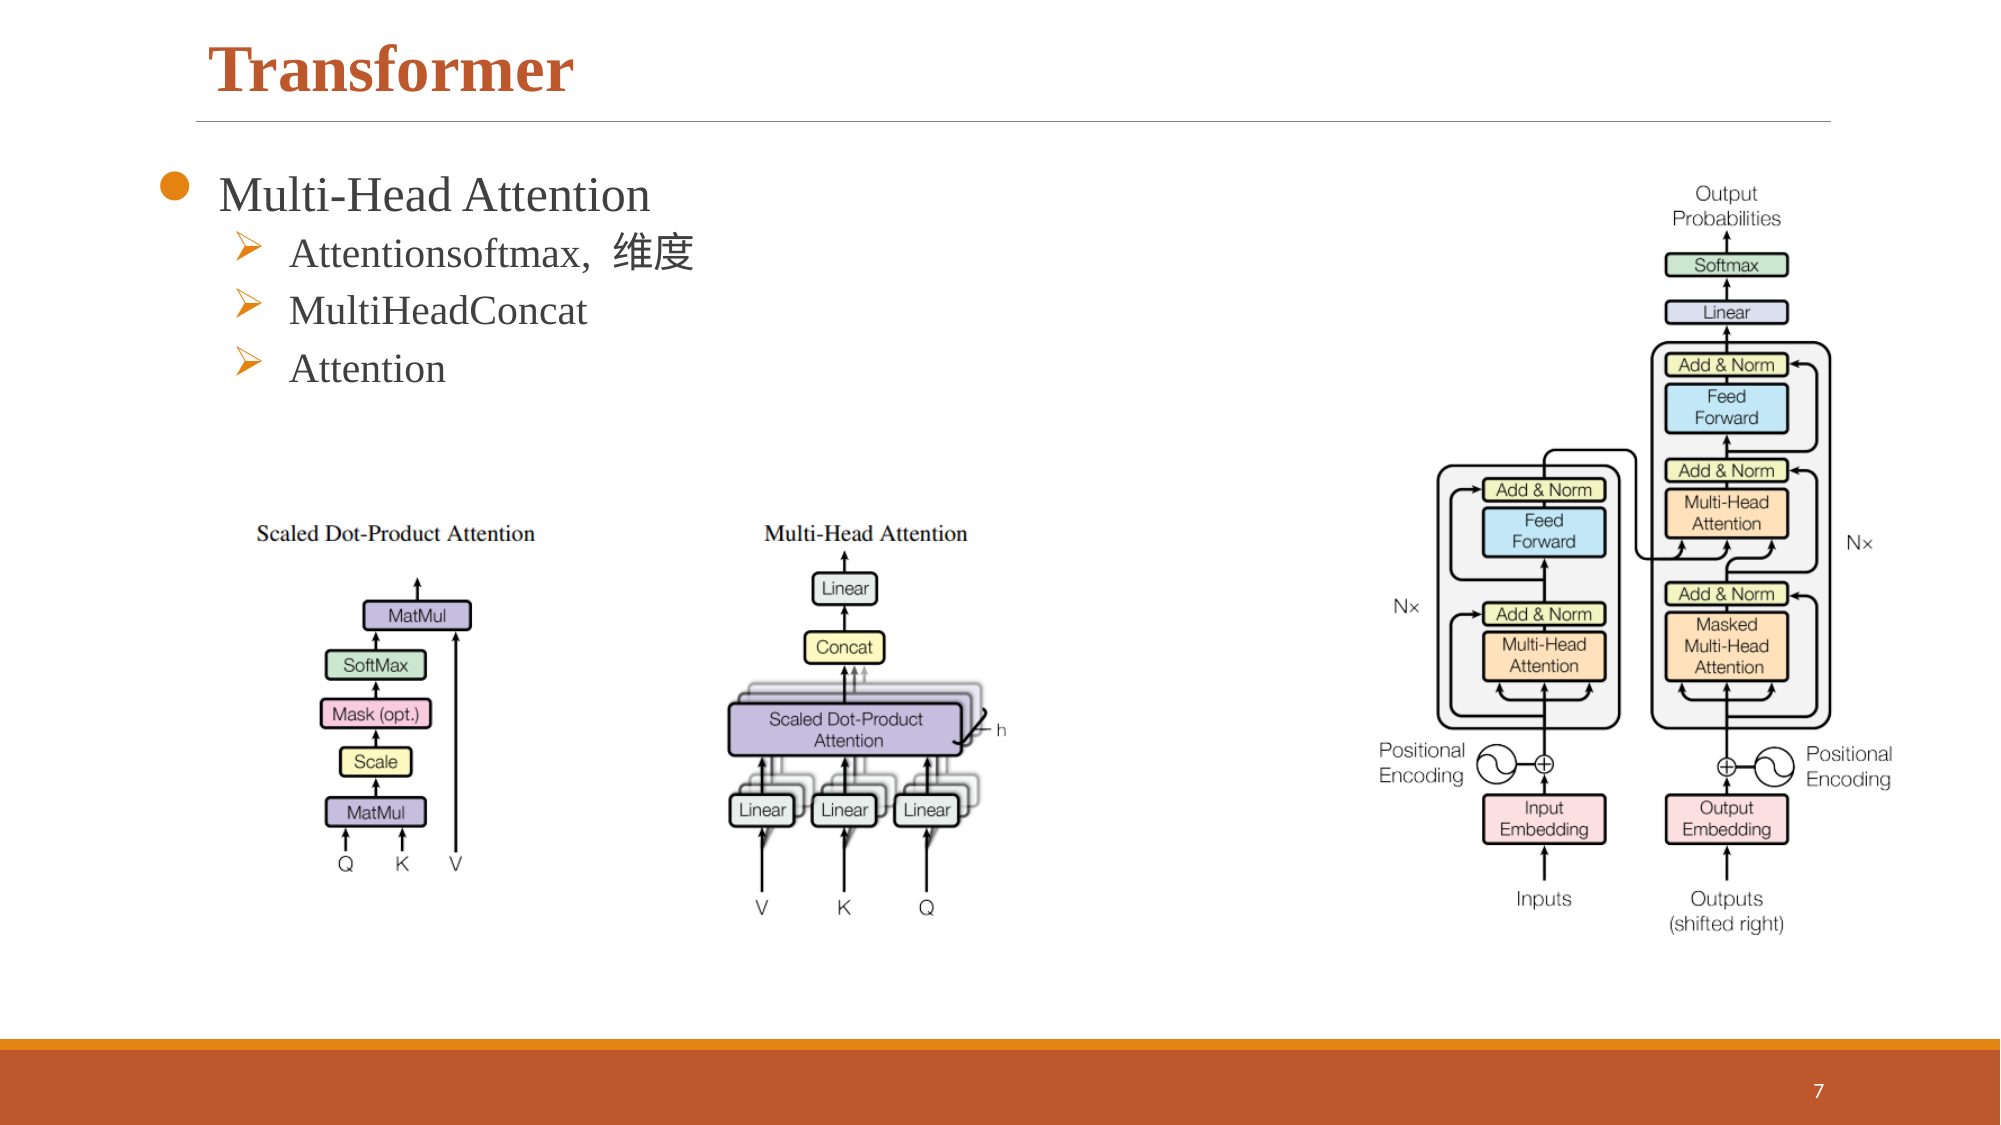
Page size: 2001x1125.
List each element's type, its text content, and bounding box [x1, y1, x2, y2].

text_box Transformer [194, 29, 1474, 111]
picture [1363, 170, 1899, 955]
text_box 7 [1624, 1059, 1840, 1120]
picture [234, 505, 1096, 936]
